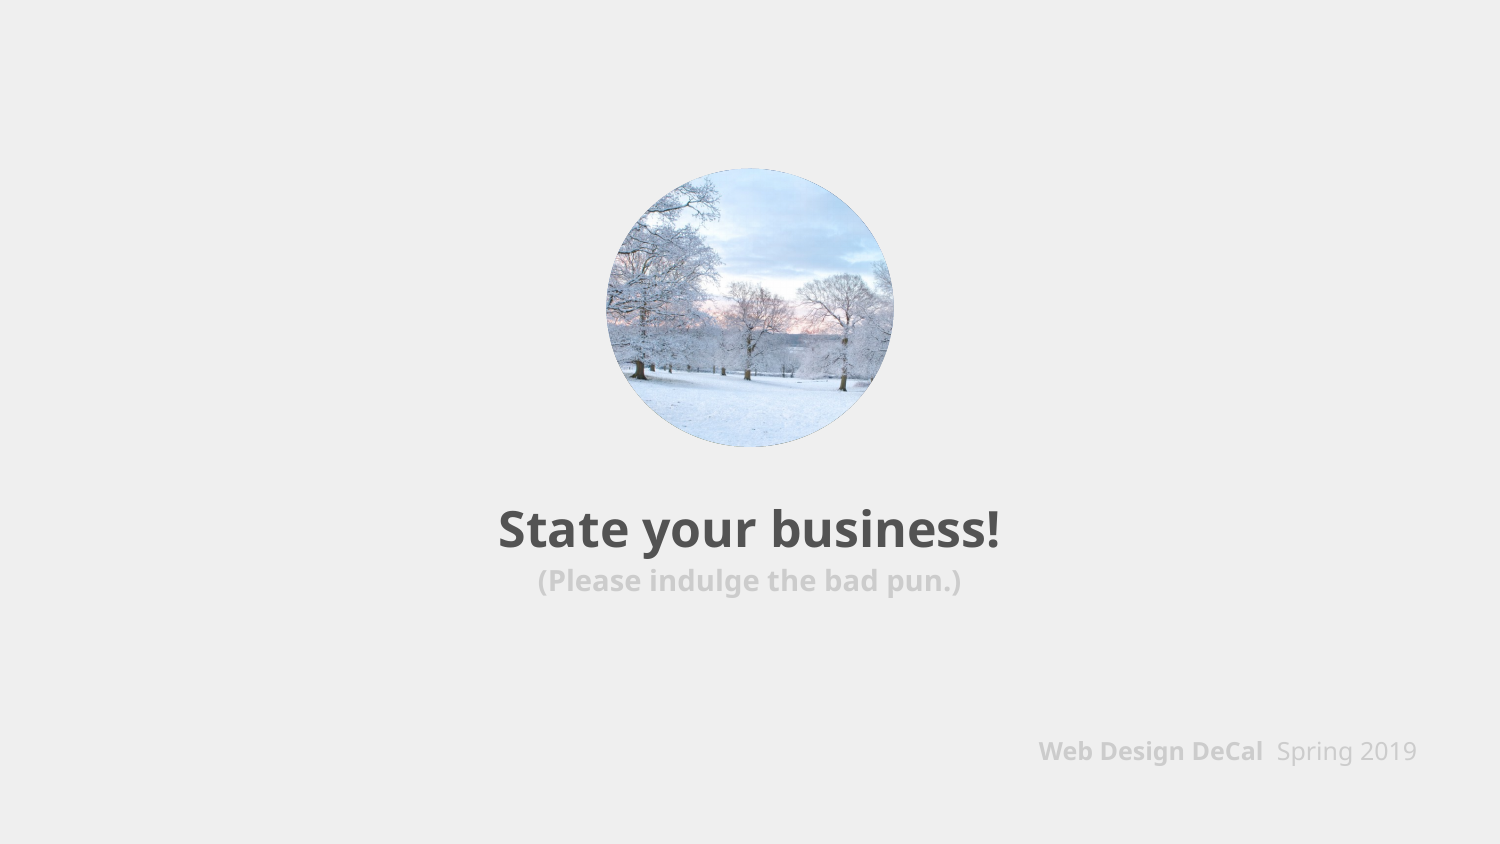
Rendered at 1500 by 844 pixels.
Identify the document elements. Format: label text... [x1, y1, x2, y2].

picture [606, 168, 894, 448]
title State your business! (Please indulge the bad pun.) [75, 263, 1425, 788]
